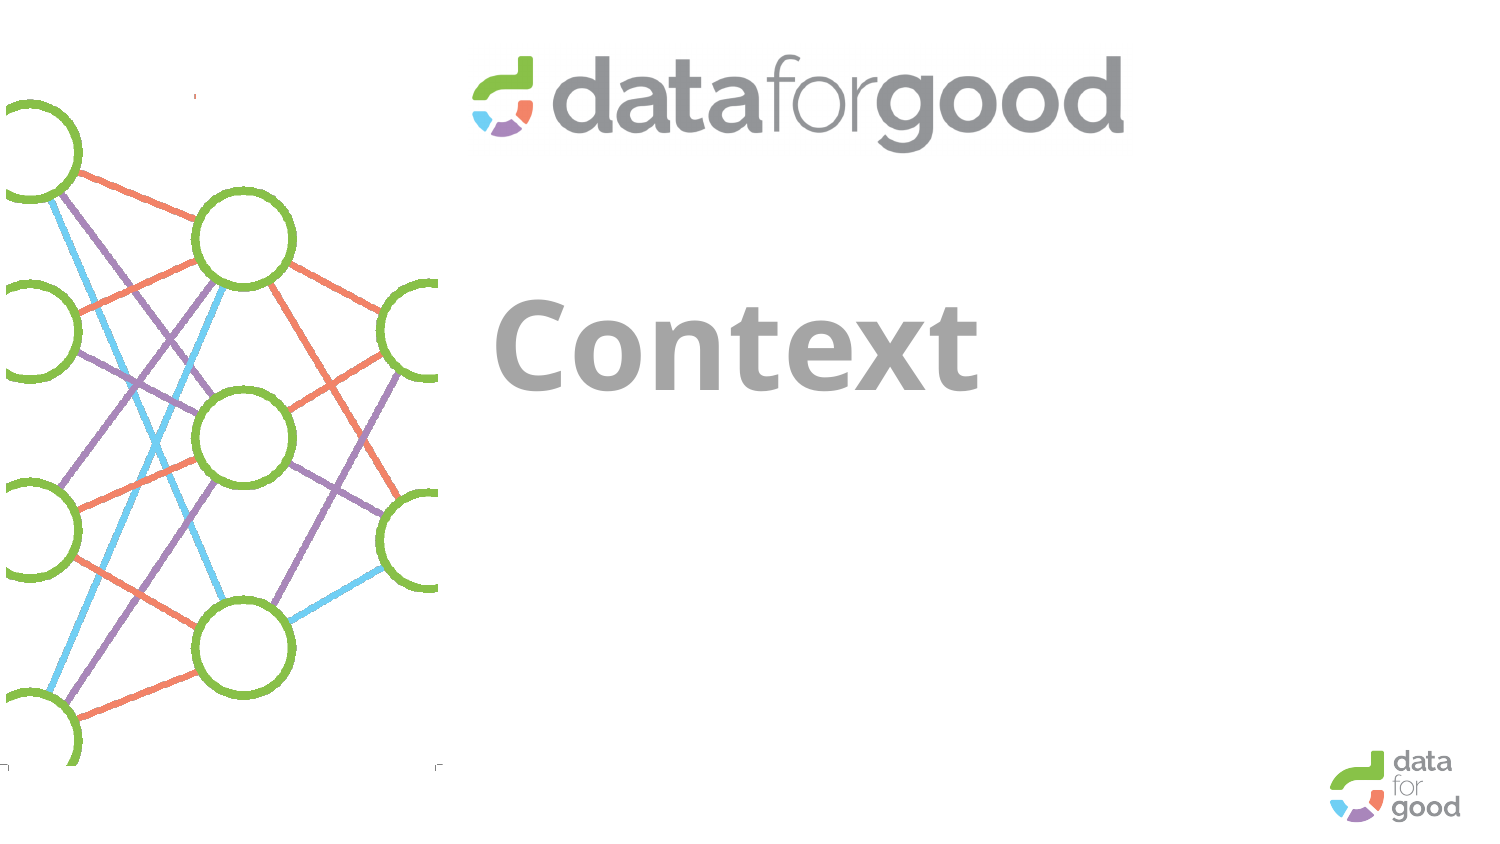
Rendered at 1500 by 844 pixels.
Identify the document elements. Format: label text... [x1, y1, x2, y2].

picture [468, 42, 1133, 156]
picture [0, 94, 443, 771]
text_box Context [474, 257, 1367, 624]
picture [1314, 706, 1476, 844]
